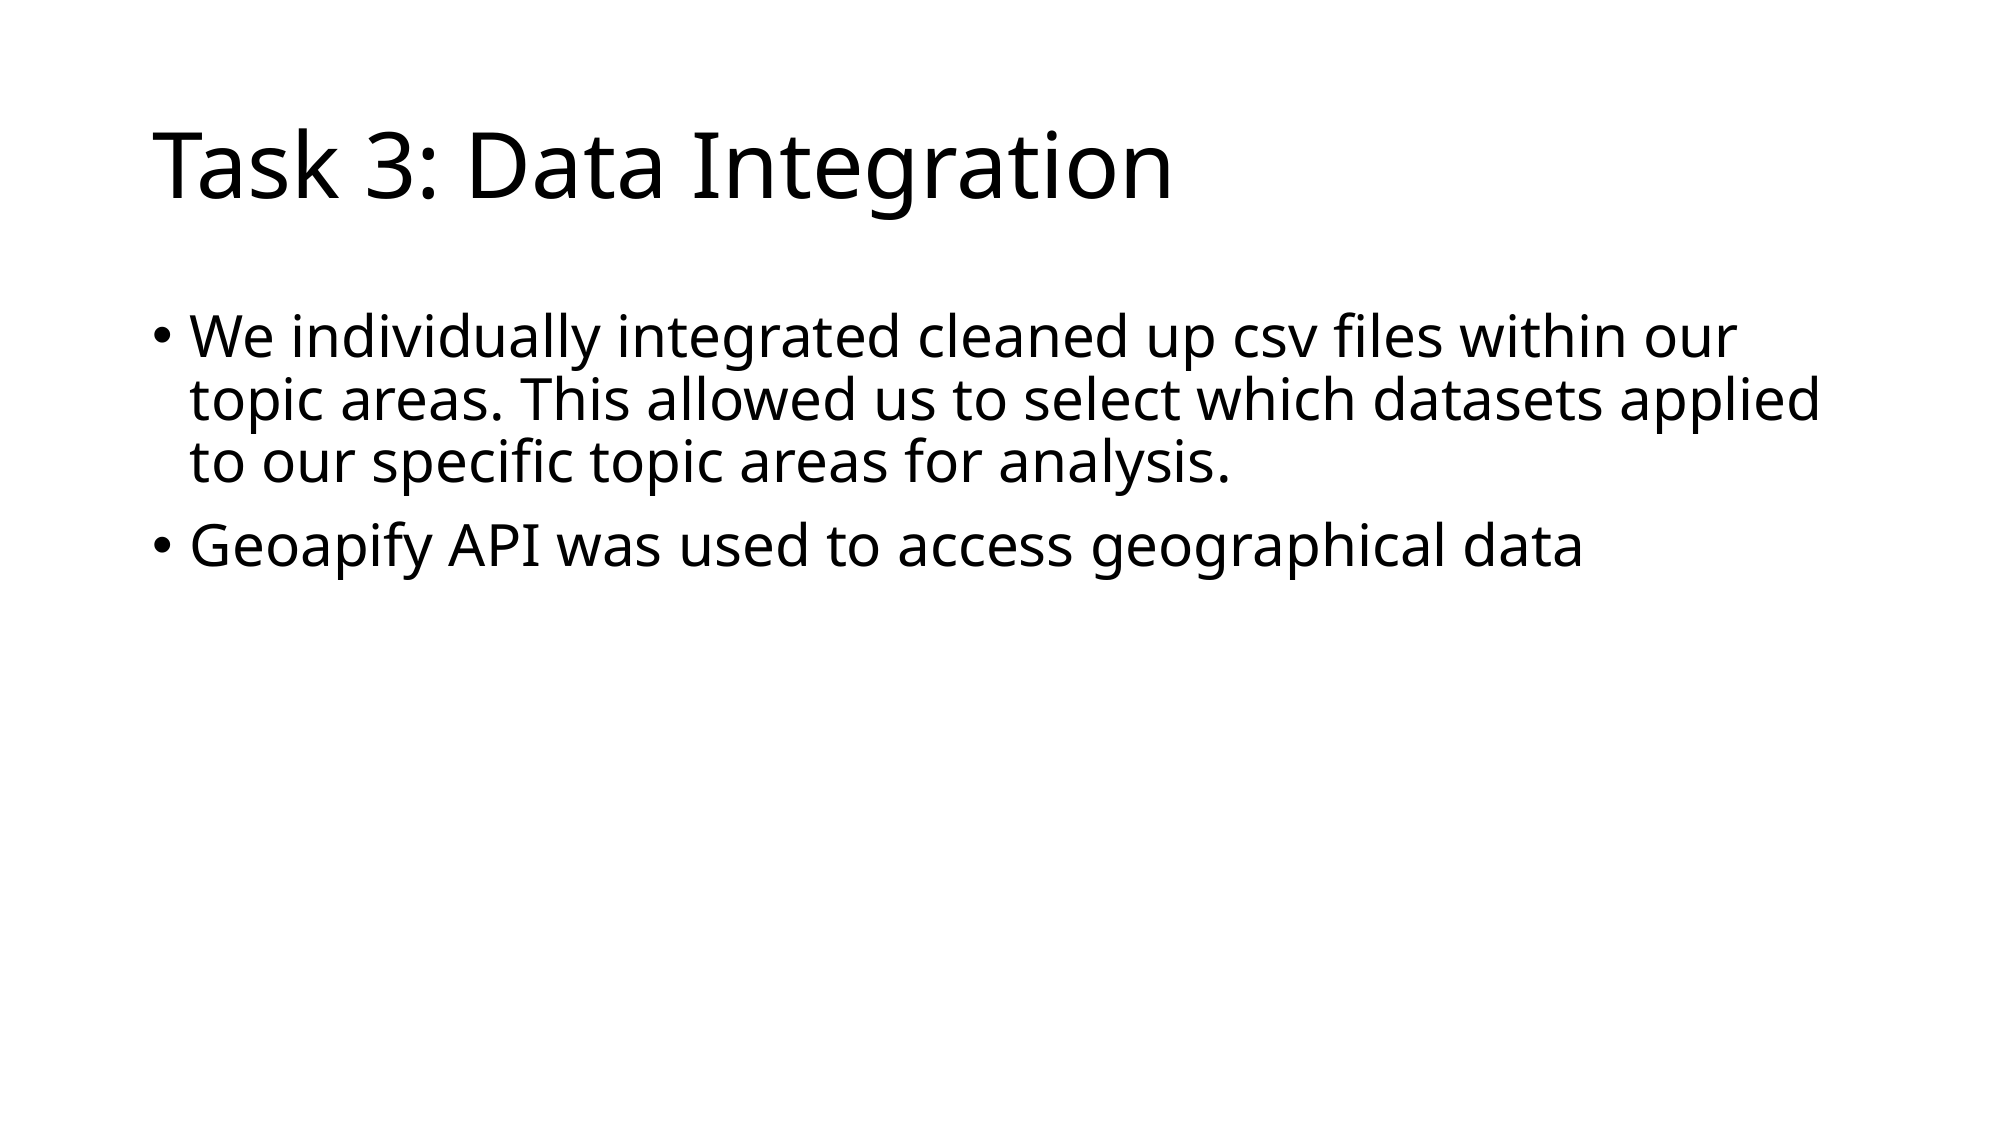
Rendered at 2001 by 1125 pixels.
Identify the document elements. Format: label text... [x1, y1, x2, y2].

list We individually integrated cleaned up csv files within our topic areas. This allowed us to select which datasets applied to our specific topic areas for analysis. Geoapify API was used to access geographical data [137, 299, 1863, 1014]
title Task 3: Data Integration [137, 59, 1863, 278]
